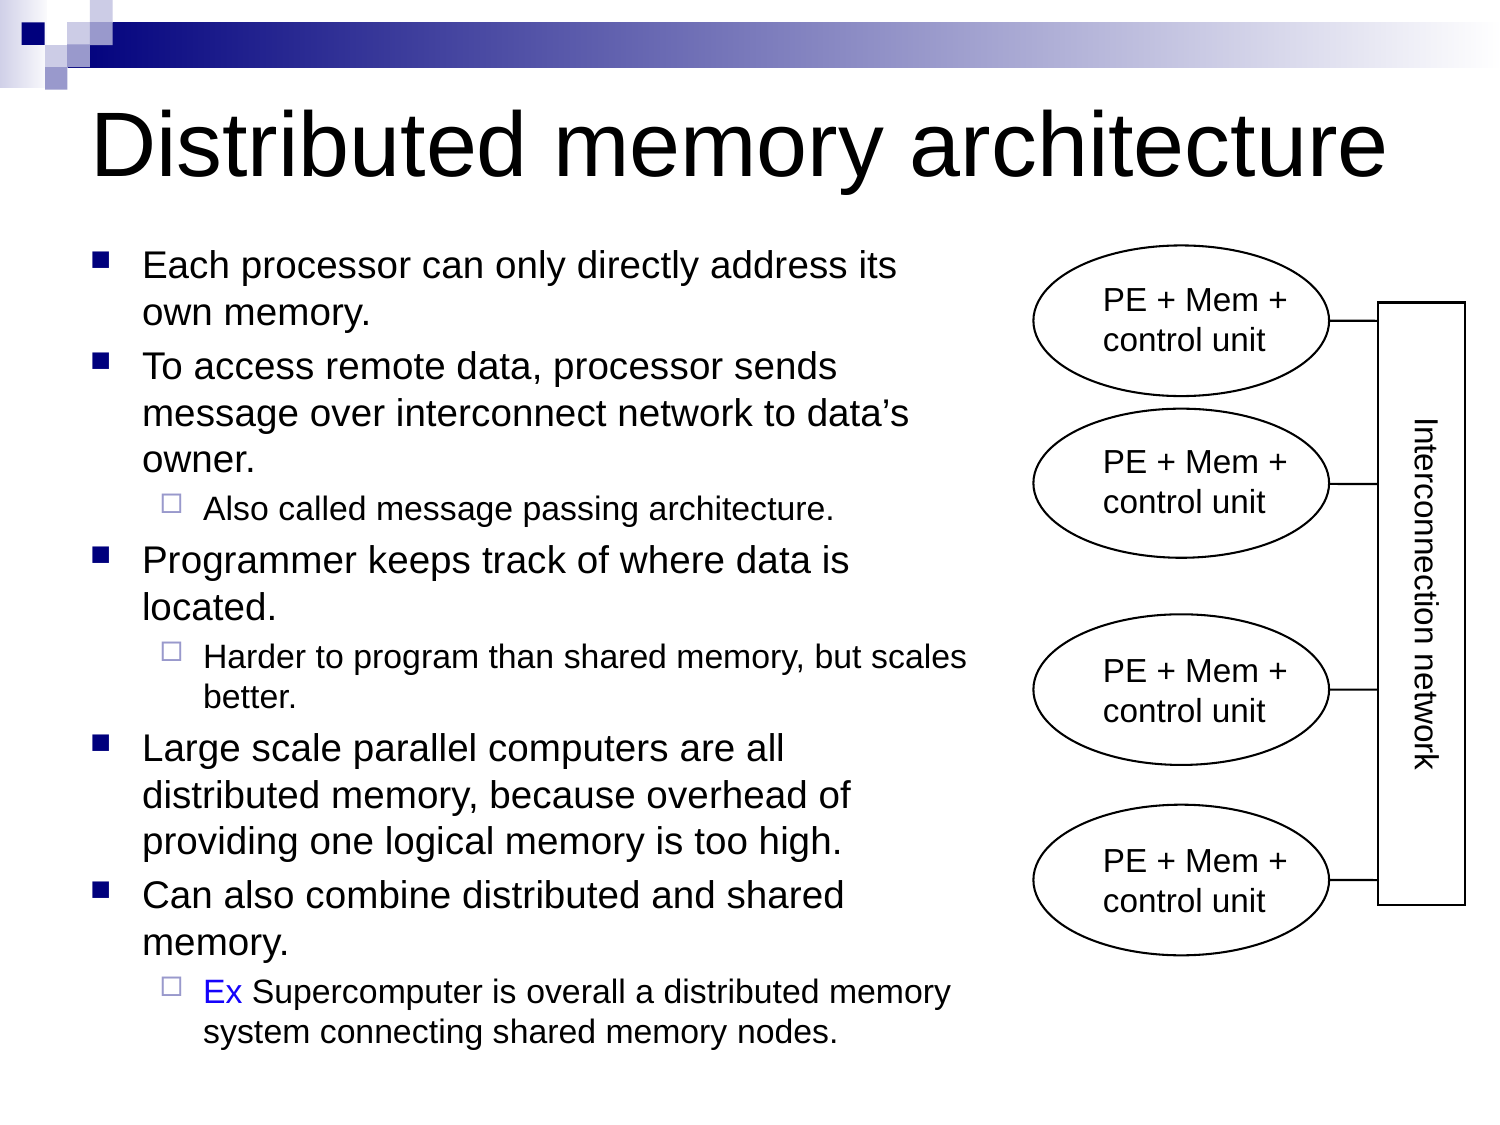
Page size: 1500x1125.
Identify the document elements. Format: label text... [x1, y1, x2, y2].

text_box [1033, 245, 1465, 956]
title Distributed memory architecture [75, 75, 1425, 205]
list Each processor can only directly address its own memory. To access remote data, processor sends message over interconnect network to data’s owner. Also called message passing architecture. Programmer keeps track of where data is located. Harder to program than shared memory, but scales better. Large scale parallel computers are all distributed memory, because overhead of providing one logical memory is too high. Can also combine distributed and shared memory. Ex Supercomputer is overall a distributed memory system connecting shared memory nodes. [75, 232, 985, 1073]
